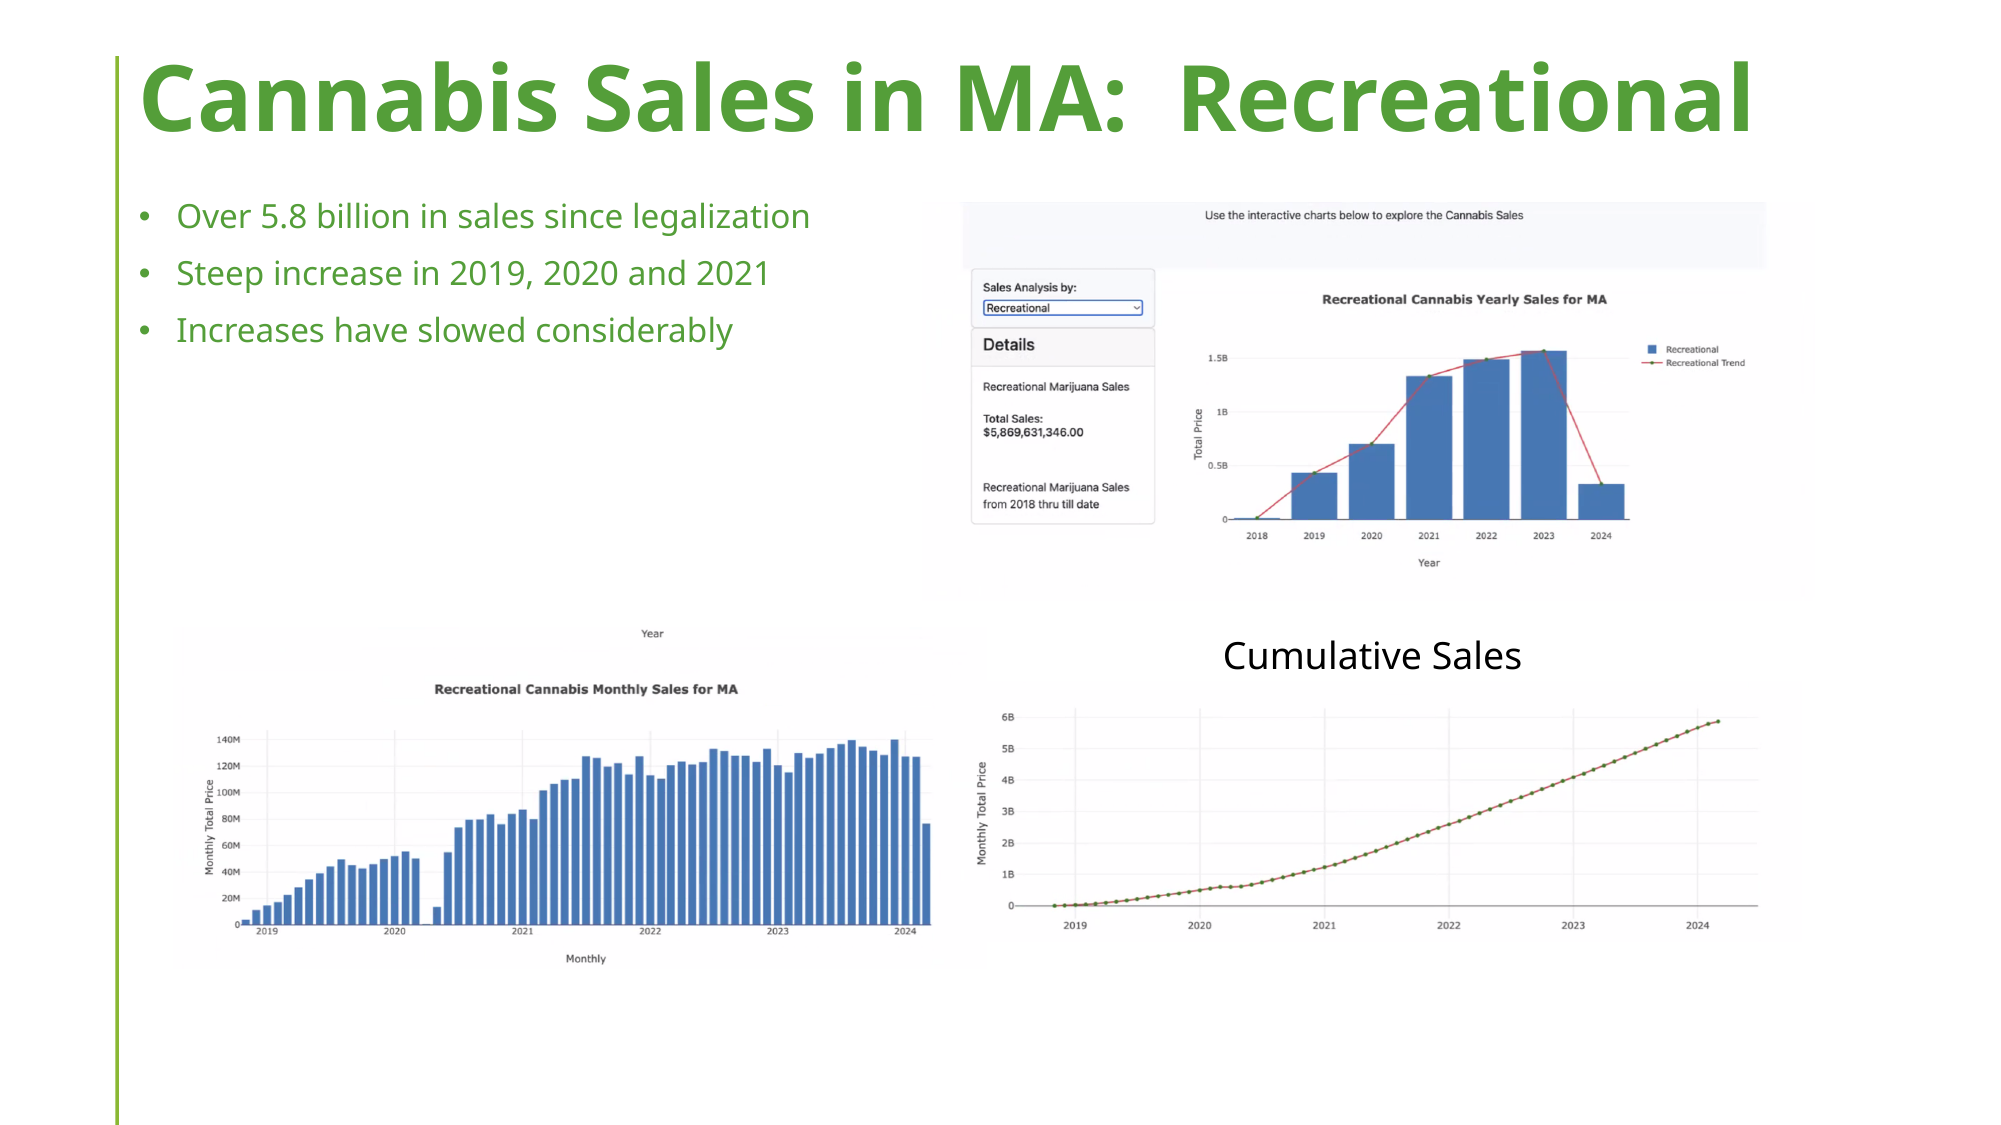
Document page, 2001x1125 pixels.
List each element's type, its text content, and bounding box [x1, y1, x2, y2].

picture [173, 627, 1802, 969]
title Cannabis Sales in MA: Recreational [123, 42, 1849, 131]
picture [922, 202, 1815, 601]
list Over 5.8 billion in sales since legalization Steep increase in 2019, 2020 and 2021 Increases have slowed considerably [123, 131, 1849, 1109]
text_box Cumulative Sales [1208, 624, 1538, 681]
